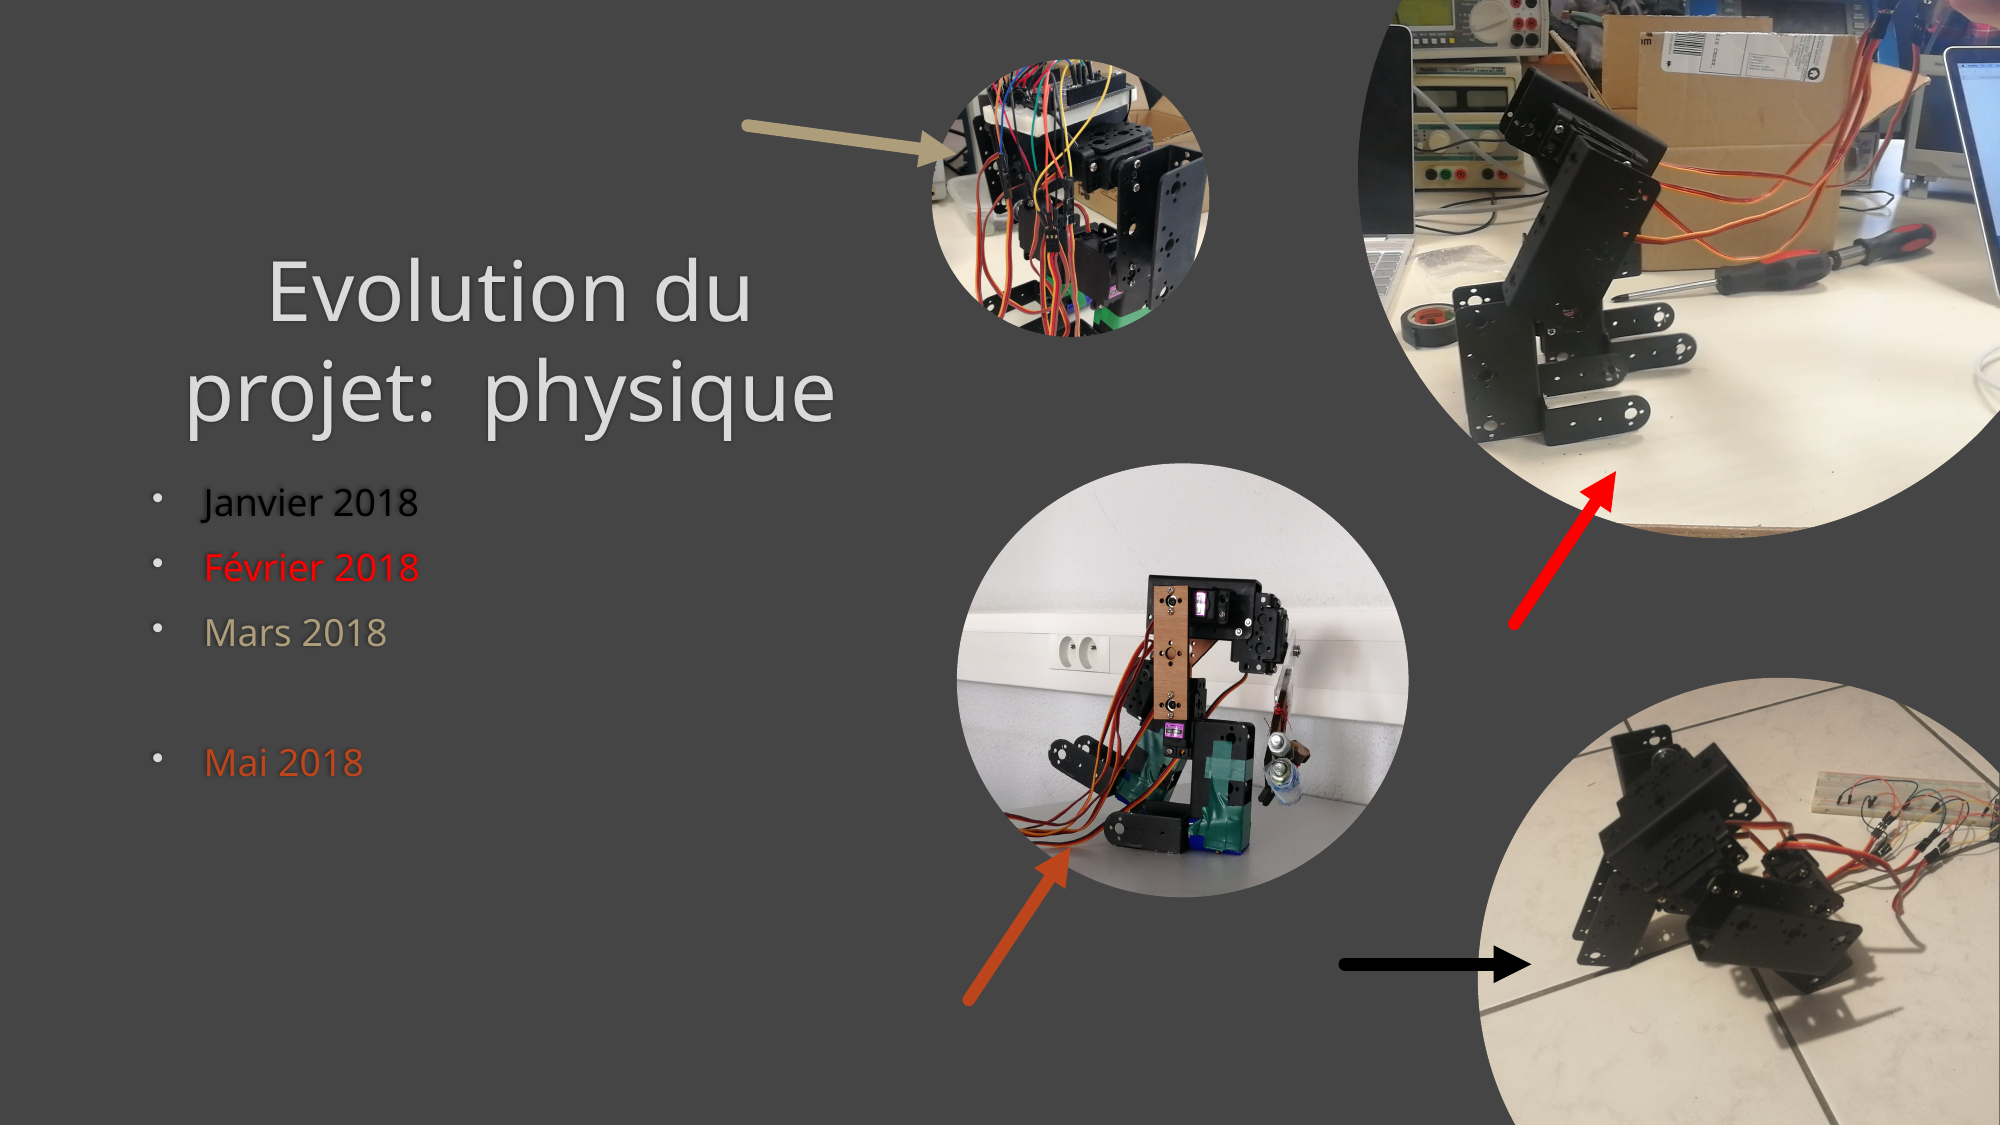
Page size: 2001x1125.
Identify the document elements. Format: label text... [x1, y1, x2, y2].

list Janvier 2018 Février 2018 Mars 2018 Mai 2018 [132, 471, 880, 994]
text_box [747, 125, 958, 155]
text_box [968, 846, 1071, 1001]
picture [931, 59, 1210, 338]
picture [1477, 677, 2000, 1125]
title Evolution du projet: physique [131, 229, 890, 447]
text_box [1514, 470, 1617, 625]
picture [956, 0, 2000, 898]
